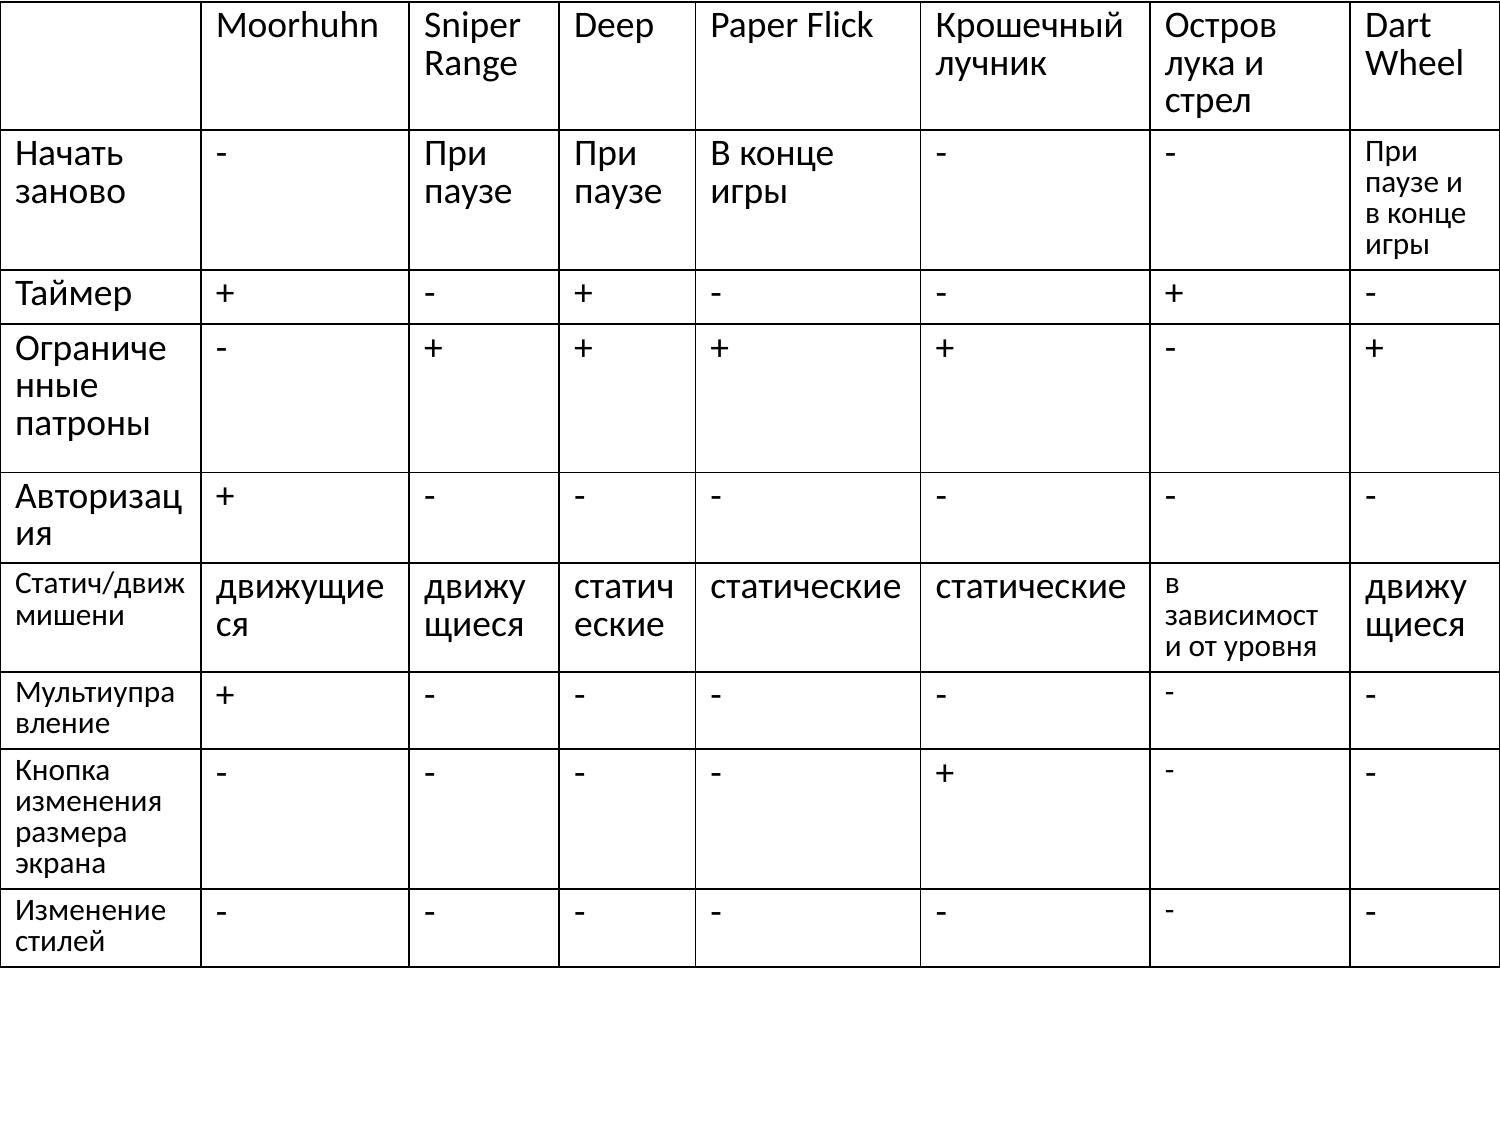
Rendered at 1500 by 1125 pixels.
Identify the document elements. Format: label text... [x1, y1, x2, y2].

table_cell - [410, 271, 558, 323]
table_cell + [202, 271, 408, 323]
table_cell - [560, 890, 695, 966]
table_cell статические [696, 564, 920, 671]
table_cell - [1151, 325, 1349, 472]
table_cell в зависимости от уровня [1151, 564, 1349, 671]
table_cell Изменение стилей [1, 890, 200, 966]
table_cell - [696, 673, 920, 748]
table_cell - [1351, 890, 1499, 966]
table_cell В конце игры [696, 131, 920, 269]
table_cell статические [921, 564, 1149, 671]
table_cell - [1151, 673, 1349, 748]
table_cell При паузе [410, 131, 558, 269]
table_cell - [921, 271, 1149, 323]
table_cell - [1351, 271, 1499, 323]
table_cell - [202, 750, 408, 888]
table_cell - [1151, 890, 1349, 966]
table_cell - [696, 890, 920, 966]
table_cell + [1151, 271, 1349, 323]
table_cell + [202, 473, 408, 562]
table_cell + [1351, 325, 1499, 472]
table_cell - [696, 750, 920, 888]
table_cell движущиеся [1351, 564, 1499, 671]
table_cell + [560, 271, 695, 323]
table_cell - [921, 473, 1149, 562]
table_cell + [696, 325, 920, 472]
table_cell + [921, 325, 1149, 472]
table_cell движущиеся [410, 564, 558, 671]
table_cell - [410, 473, 558, 562]
table_cell + [202, 673, 408, 748]
table_cell - [202, 890, 408, 966]
table_cell - [410, 750, 558, 888]
table_header Moorhuhn [202, 3, 408, 129]
table_cell - [1151, 473, 1349, 562]
table_cell + [410, 325, 558, 472]
table_cell - [1151, 131, 1349, 269]
table_cell При паузе [560, 131, 695, 269]
table_cell - [1351, 673, 1499, 748]
table_cell - [560, 473, 695, 562]
table_cell - [202, 325, 408, 472]
table_header Dart Wheel [1351, 3, 1499, 129]
table_header Sniper Range [410, 3, 558, 129]
table_header Крошечный лучник [921, 3, 1149, 129]
table_cell Мультиуправление [1, 673, 200, 748]
table_cell - [1351, 473, 1499, 562]
table_cell - [1351, 750, 1499, 888]
table_header Остров лука и стрел [1151, 3, 1349, 129]
table_cell Таймер [1, 271, 200, 323]
table_cell - [921, 673, 1149, 748]
table_cell - [560, 673, 695, 748]
table_cell Статич/движ мишени [1, 564, 200, 671]
table_cell - [202, 131, 408, 269]
table_cell движущиеся [202, 564, 408, 671]
table_cell - [696, 473, 920, 562]
table_cell Начать заново [1, 131, 200, 269]
table_cell + [560, 325, 695, 472]
table_cell Кнопка изменения размера экрана [1, 750, 200, 888]
table_cell - [410, 890, 558, 966]
table_cell - [921, 131, 1149, 269]
table_cell - [560, 750, 695, 888]
table_cell Ограниченные патроны [1, 325, 200, 472]
table_cell - [410, 673, 558, 748]
table_header Deep [560, 3, 695, 129]
table_header Paper Flick [696, 3, 920, 129]
table_cell статические [560, 564, 695, 671]
table_cell + [921, 750, 1149, 888]
table_cell При паузе и в конце игры [1351, 131, 1499, 269]
table_cell Авторизация [1, 473, 200, 562]
table_cell - [921, 890, 1149, 966]
table_cell - [1151, 750, 1349, 888]
table_cell - [696, 271, 920, 323]
table_header [1, 3, 200, 129]
